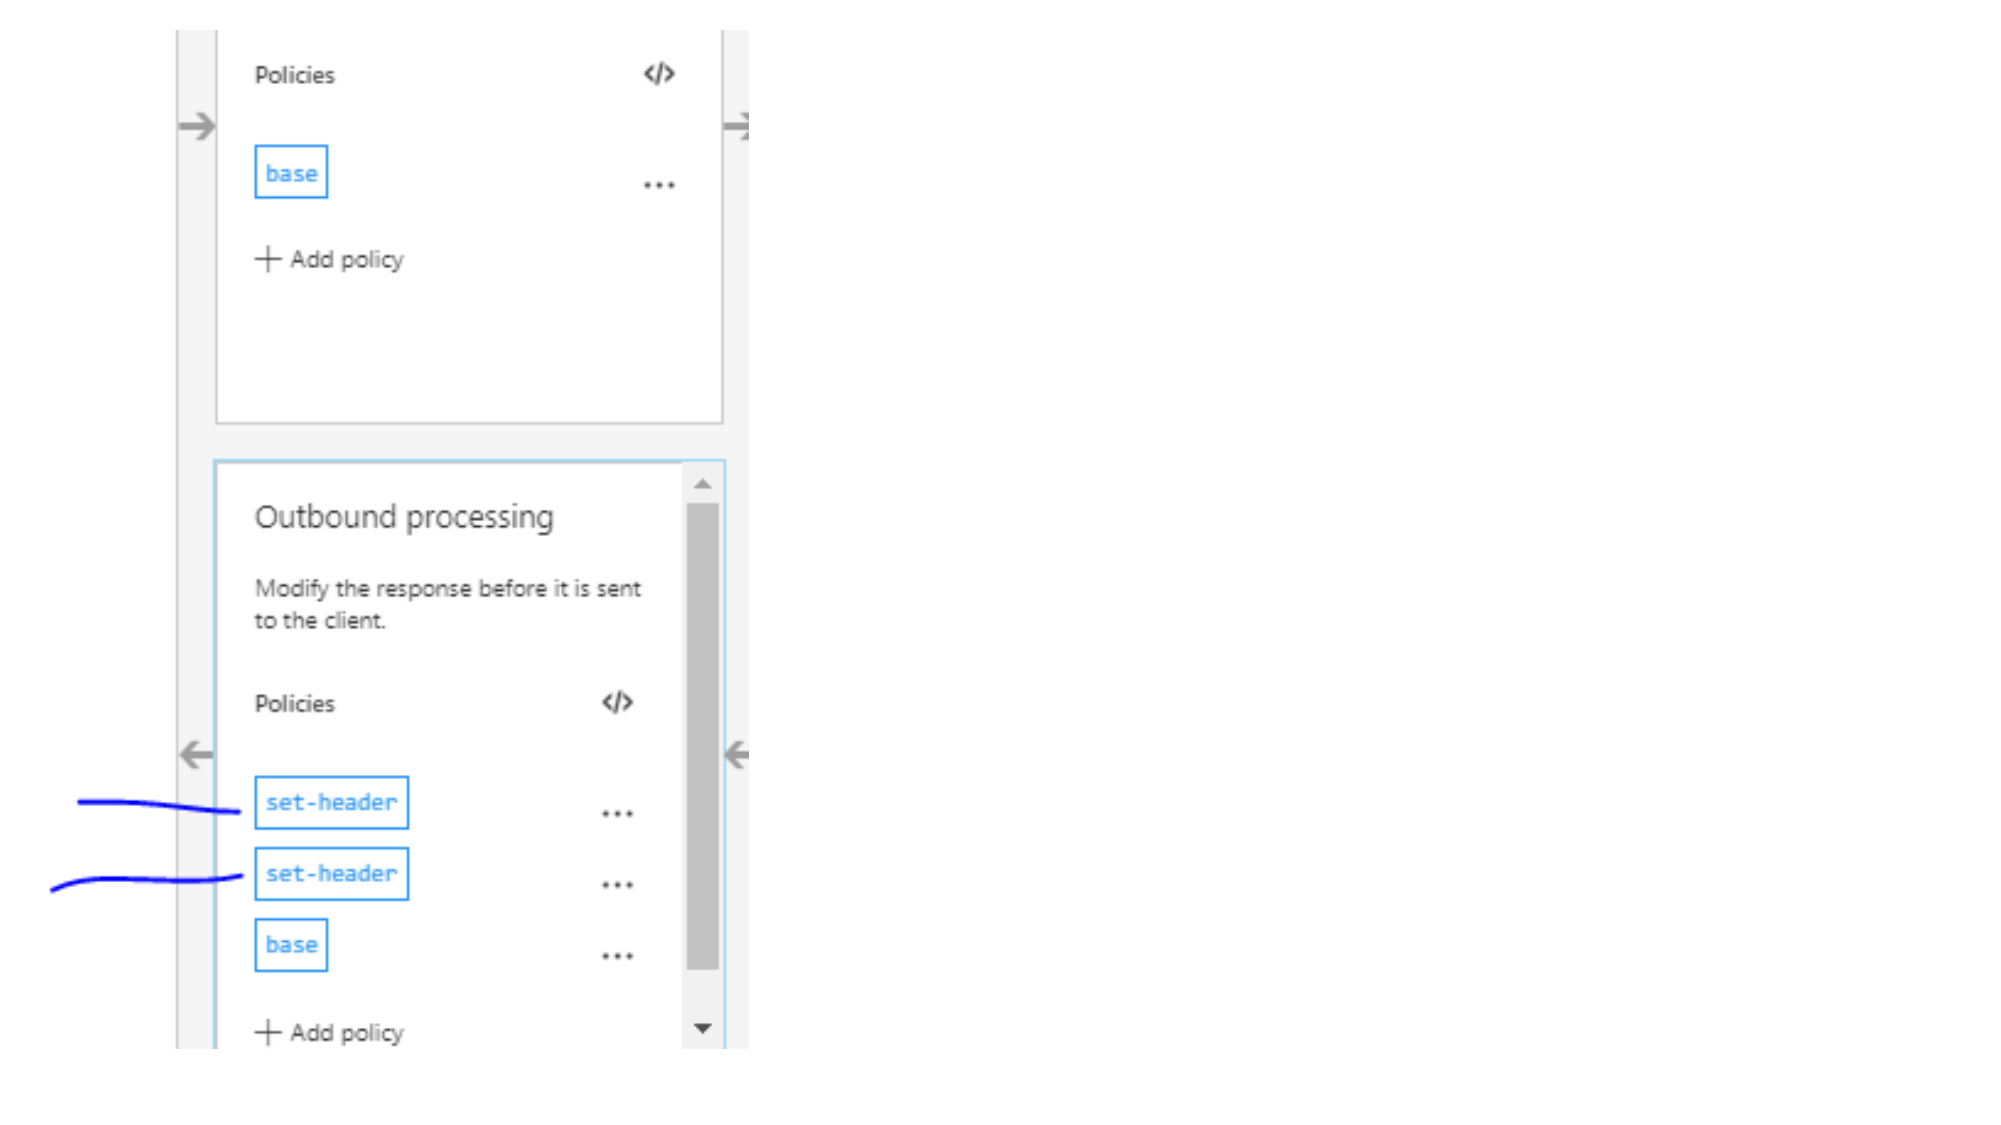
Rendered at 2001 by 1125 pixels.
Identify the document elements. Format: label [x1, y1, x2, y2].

picture [49, 30, 749, 1049]
